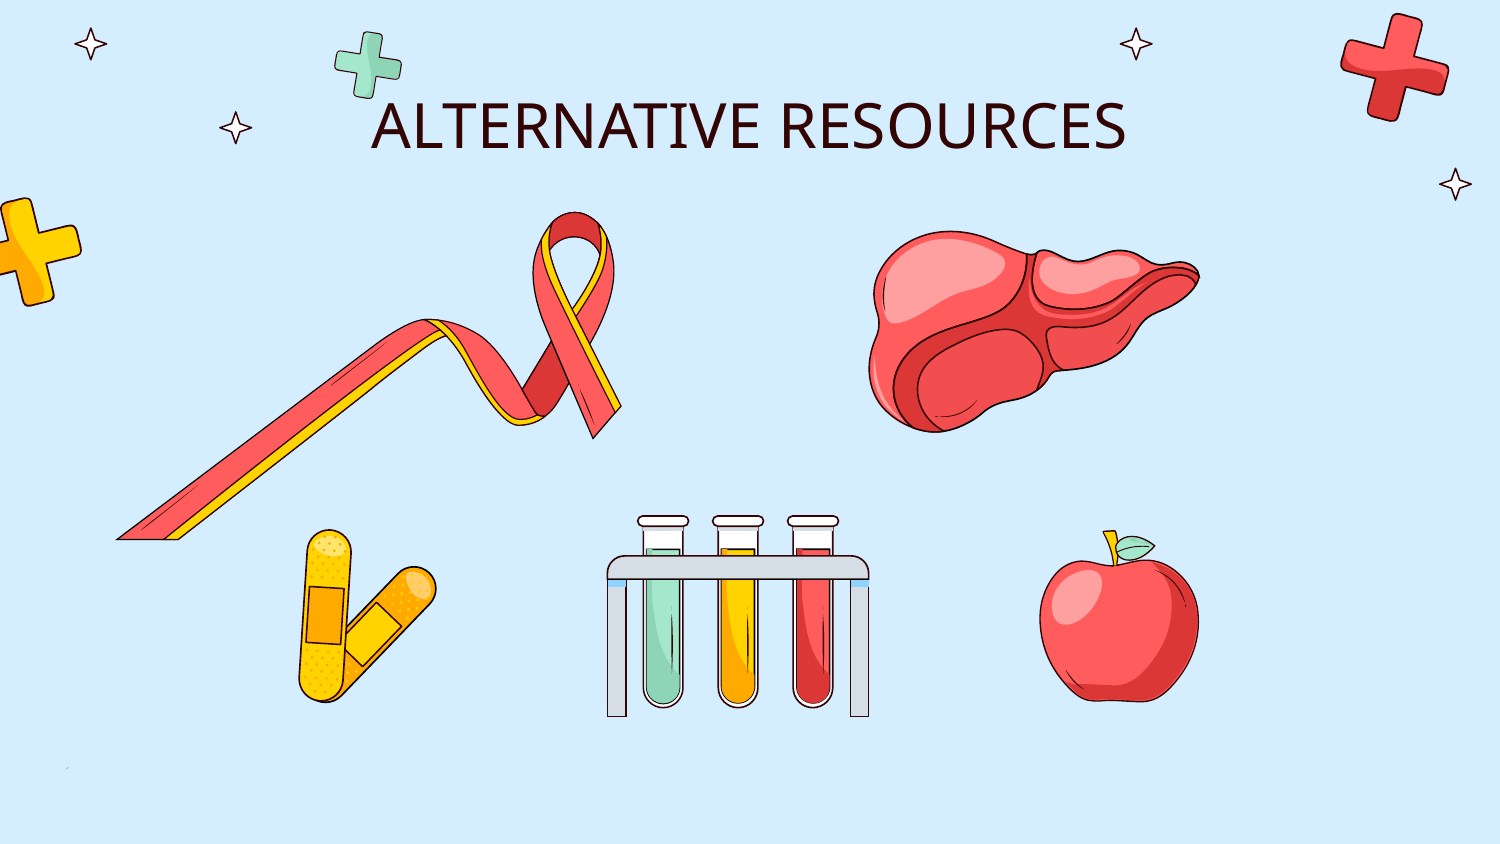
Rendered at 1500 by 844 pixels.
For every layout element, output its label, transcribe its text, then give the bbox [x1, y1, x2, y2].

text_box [1037, 529, 1202, 703]
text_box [868, 231, 1200, 433]
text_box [114, 211, 622, 541]
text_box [298, 529, 439, 703]
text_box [607, 515, 869, 717]
title ALTERNATIVE RESOURCES [117, 70, 1383, 148]
